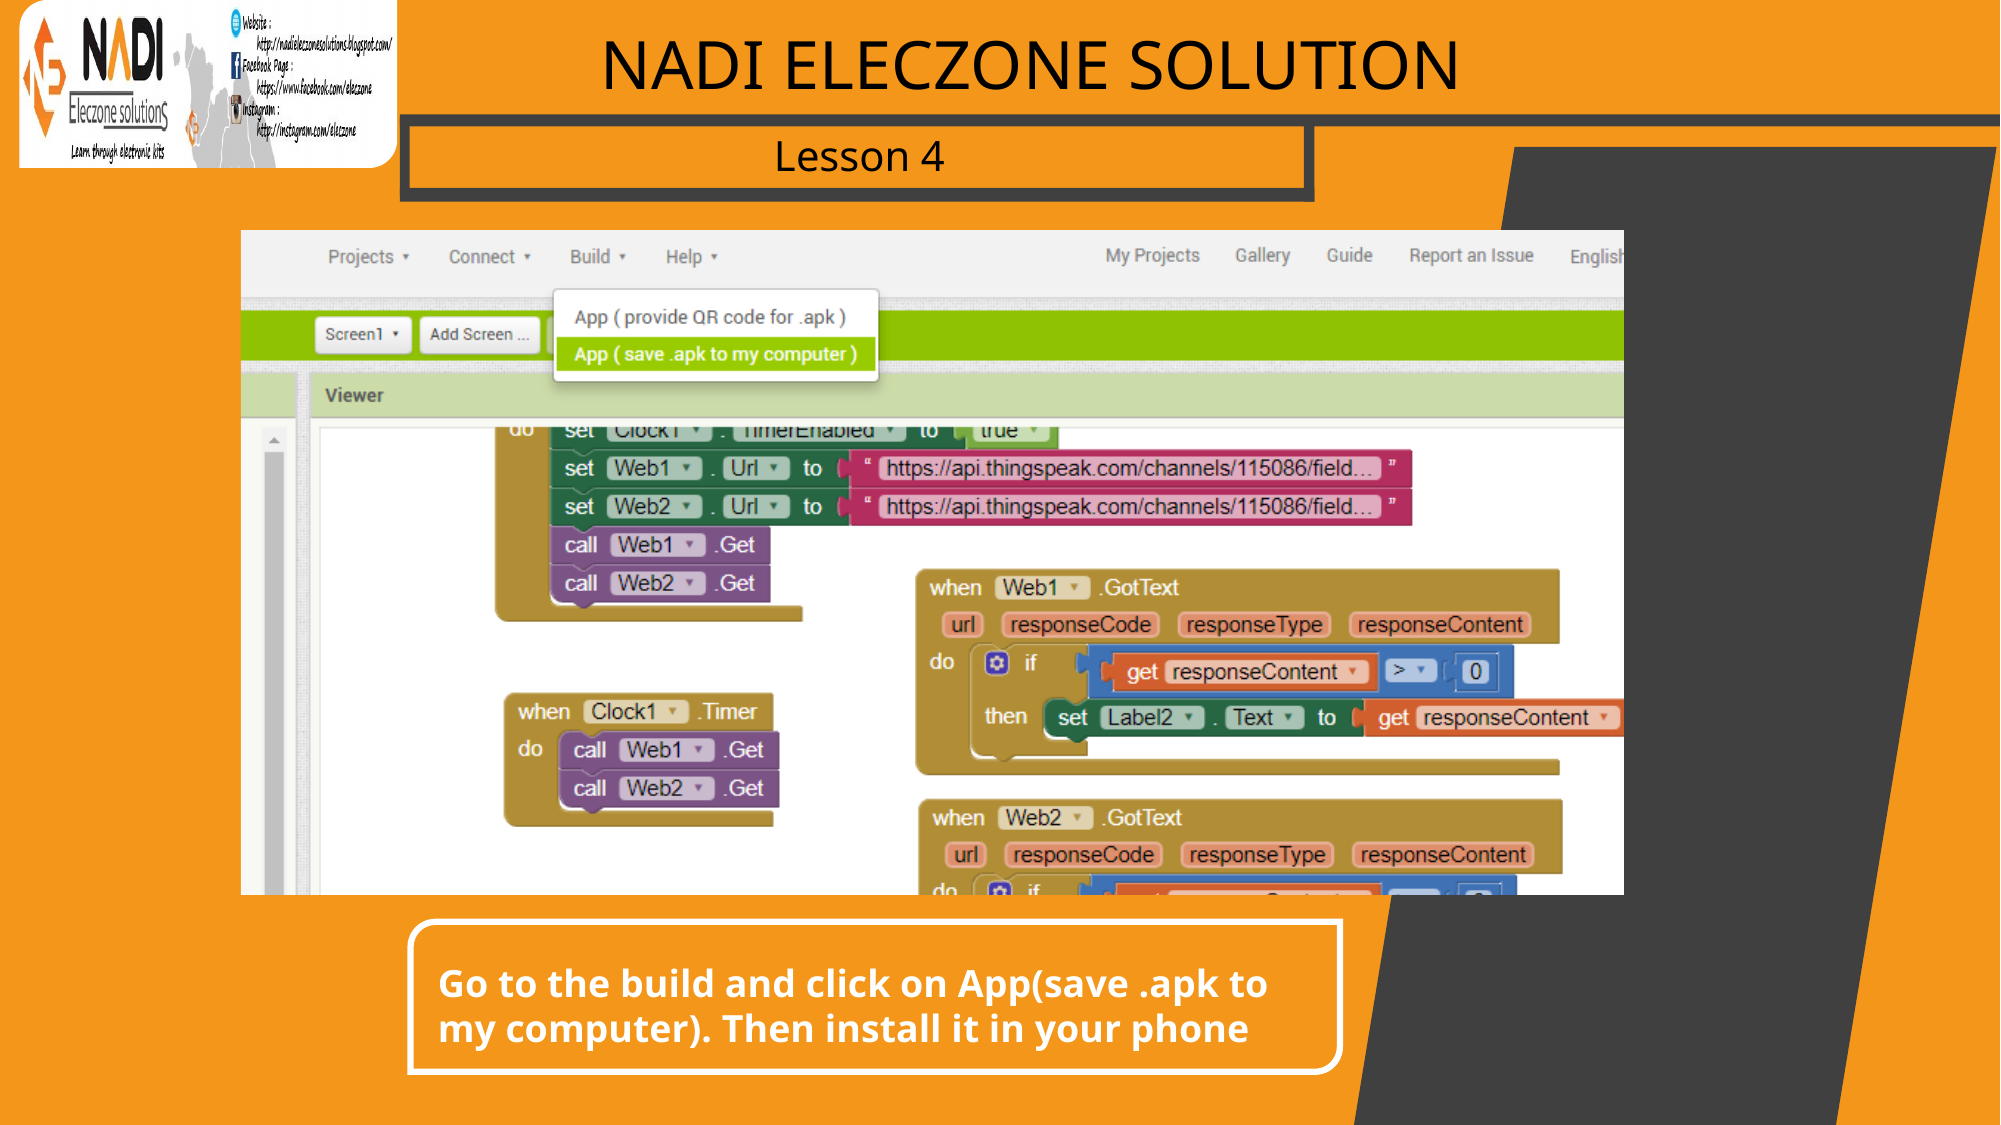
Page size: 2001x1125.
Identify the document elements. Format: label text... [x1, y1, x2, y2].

text_box [409, 920, 1341, 1073]
text_box [1352, 145, 1998, 1125]
picture [19, 0, 398, 168]
text_box Go to the build and click on App(save .apk to my computer). Then install it in your phone [423, 952, 1286, 1058]
text_box [399, 113, 2000, 128]
text_box [1303, 124, 1315, 203]
text_box NADI ELECZONE SOLUTION [398, 15, 1788, 110]
text_box [399, 188, 1303, 203]
text_box Lesson 4 [411, 122, 1315, 188]
text_box [399, 117, 411, 196]
picture [240, 230, 1624, 895]
